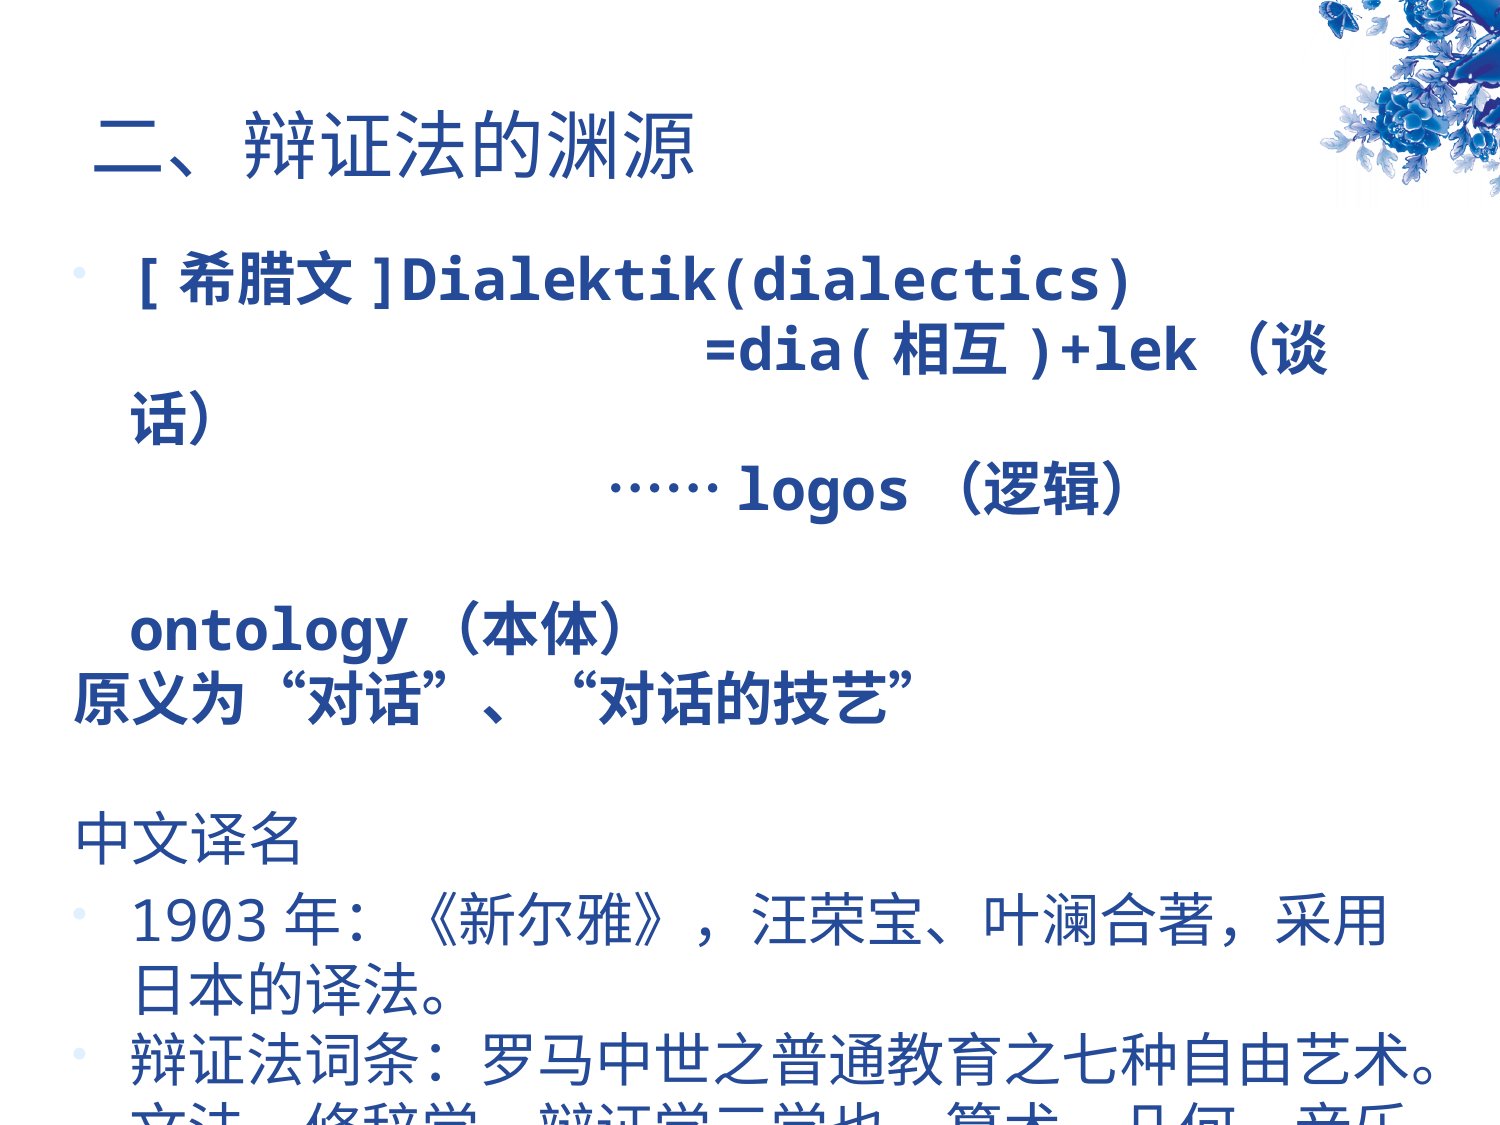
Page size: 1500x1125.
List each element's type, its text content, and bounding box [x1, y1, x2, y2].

picture [1297, 0, 1500, 208]
title 二、辩证法的渊源 [75, 45, 1315, 233]
list [希腊文]Dialektik(dialectics) =dia(相互)+lek（谈话） ……logos（逻辑） ontology（本体） 原义为“对话”、“对话的技艺” 中文译名 1903年：《新尔雅》，汪荣宝、叶澜合著，采用日本的译法。 辩证法词条：罗马中世之普通教育之七种自由艺术。文法、修辞学、辩证学三学也。算术、几何、音乐、天文谓之四道也。 [58, 234, 1447, 1106]
